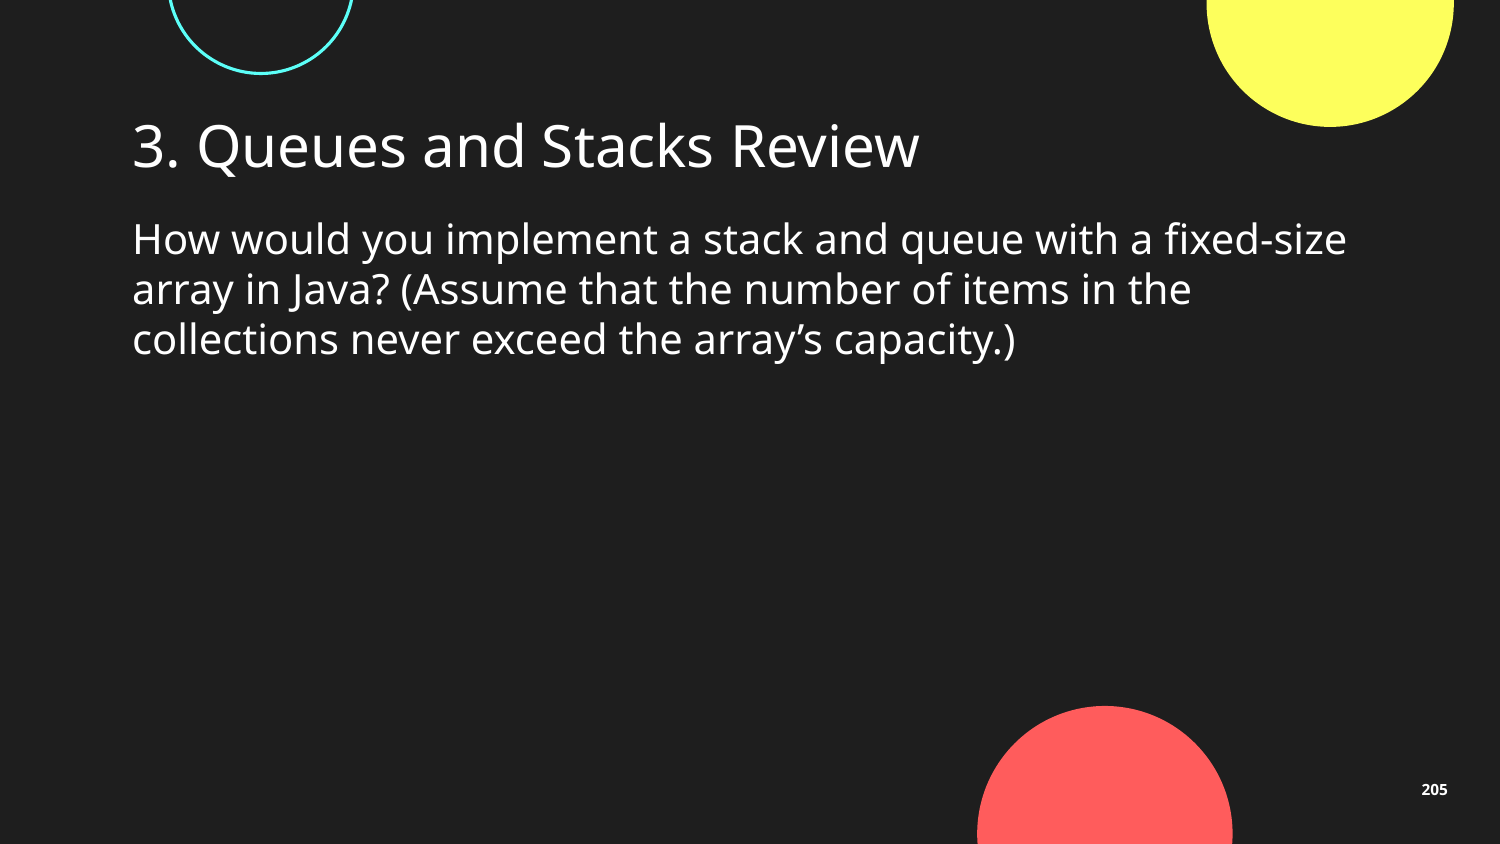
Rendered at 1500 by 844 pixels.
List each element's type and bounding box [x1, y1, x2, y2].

text_box [117, 197, 1410, 274]
slide_number [1389, 764, 1480, 816]
title [117, 106, 1383, 183]
